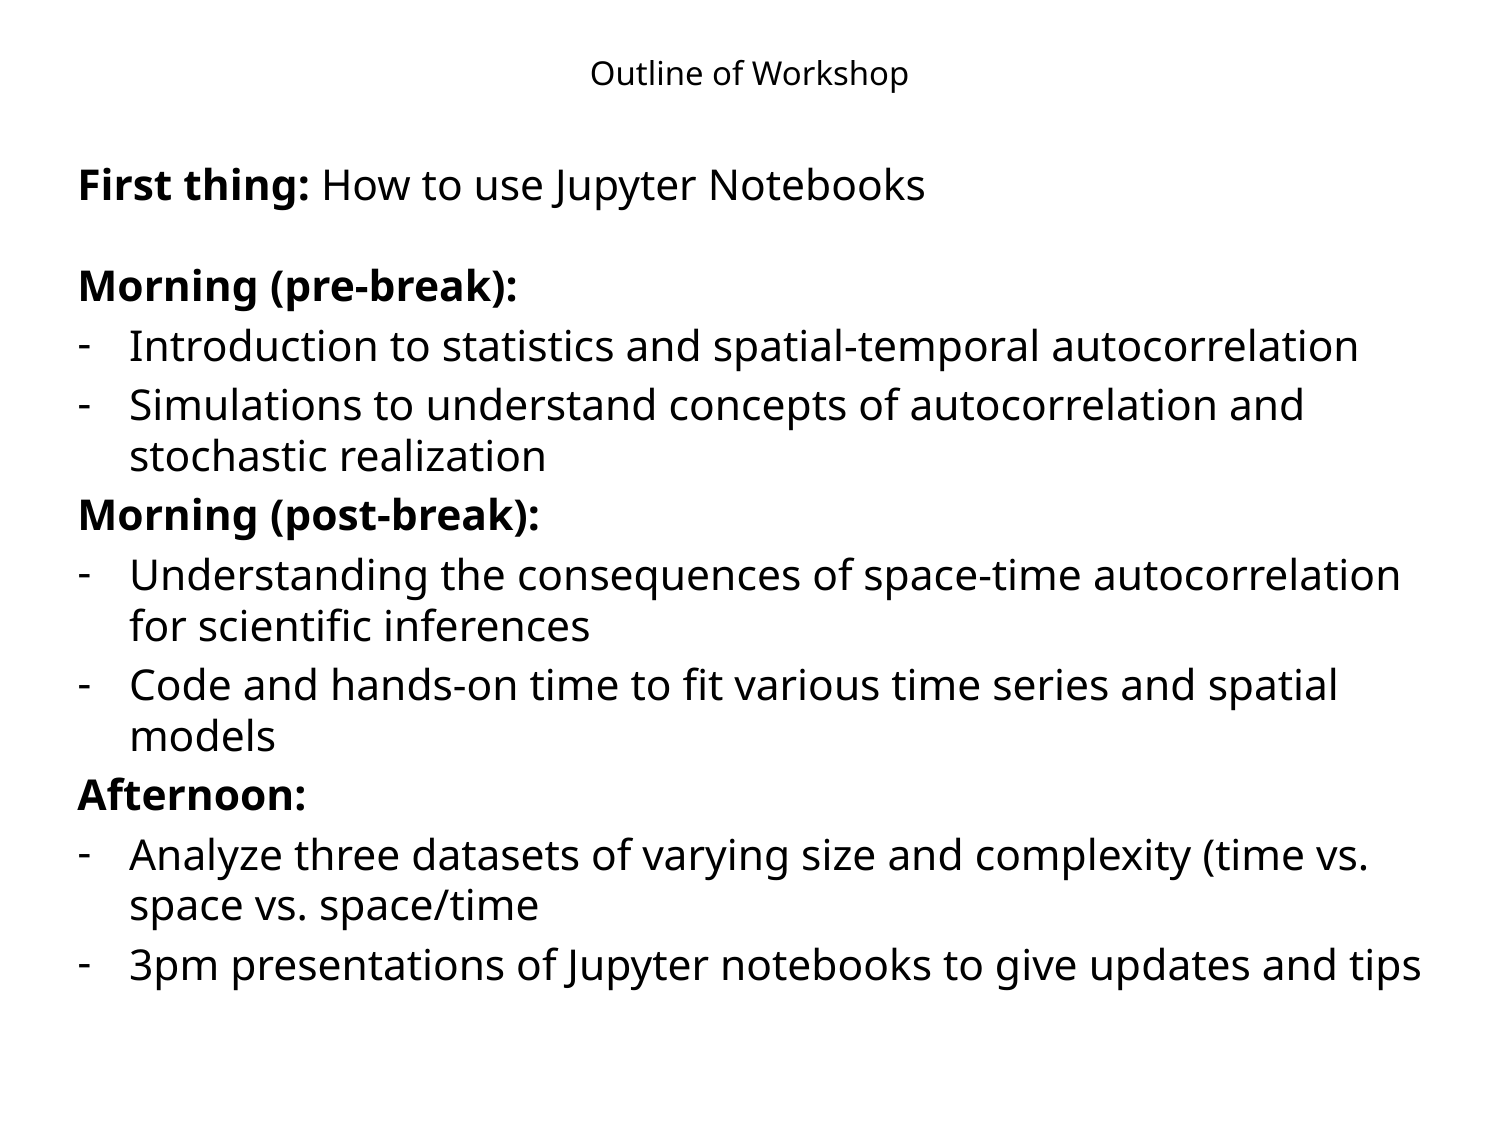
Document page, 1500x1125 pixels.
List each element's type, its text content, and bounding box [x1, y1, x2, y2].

title Outline of Workshop [75, 45, 1425, 100]
list First thing: How to use Jupyter Notebooks Morning (pre-break): Introduction to statistics and spatial-temporal autocorrelation Simulations to understand concepts of autocorrelation and stochastic realization Morning (post-break): Understanding the consequences of space-time autocorrelation for scientific inferences Code and hands-on time to fit various time series and spatial models Afternoon: Analyze three datasets of varying size and complexity (time vs. space vs. space/time 3pm presentations of Jupyter notebooks to give updates and tips [62, 149, 1450, 1050]
